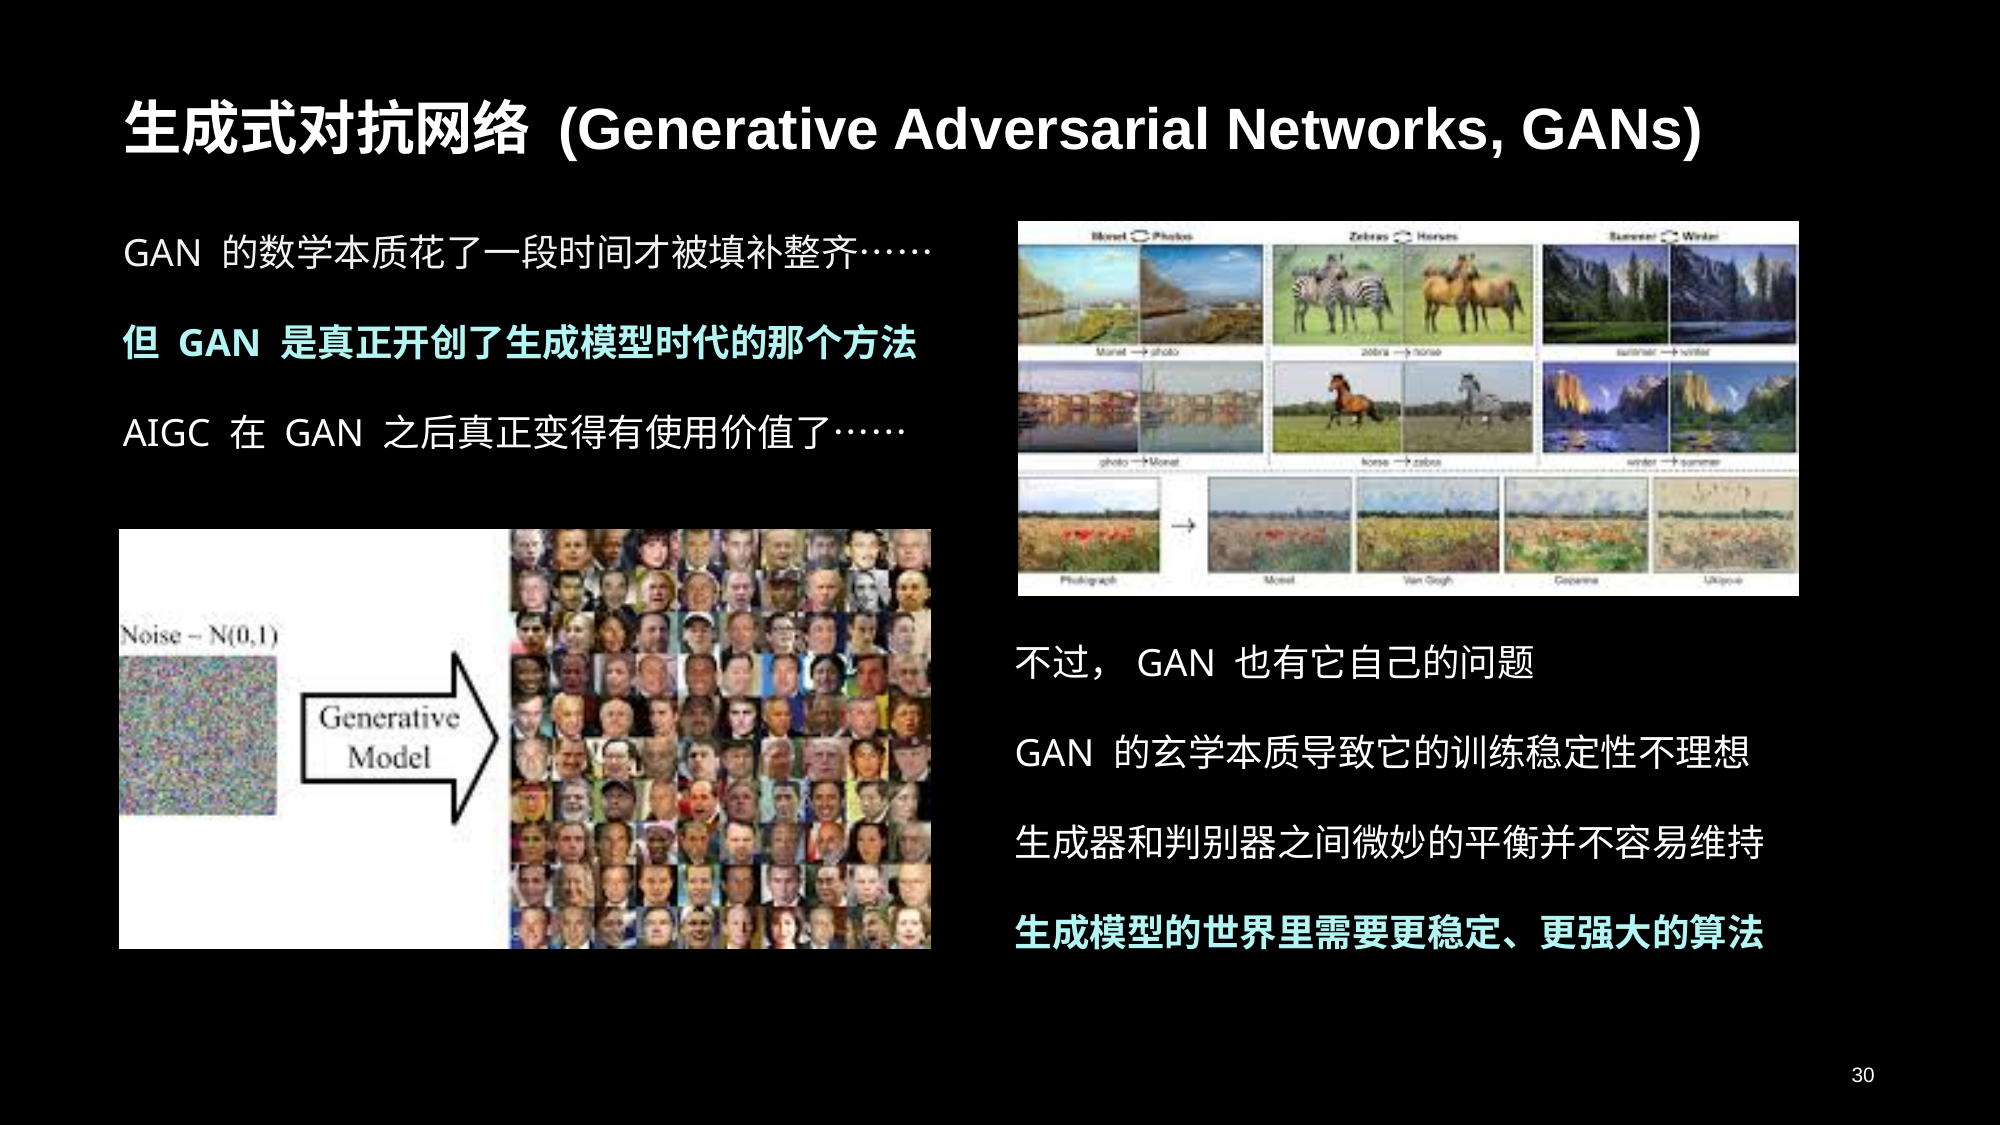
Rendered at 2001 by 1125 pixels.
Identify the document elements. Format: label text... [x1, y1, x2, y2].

picture [119, 529, 931, 949]
text_box GAN 的数学本质花了一段时间才被填补整齐…… 但 GAN 是真正开创了生成模型时代的那个方法 AIGC 在 GAN 之后真正变得有使用价值了…… [108, 221, 951, 462]
picture [1018, 221, 1799, 596]
title 生成式对抗网络 (Generative Adversarial Networks, GANs) [108, 21, 1890, 169]
slide_number 30 [1289, 1051, 1890, 1097]
text_box 不过，GAN 也有它自己的问题 GAN 的玄学本质导致它的训练稳定性不理想 生成器和判别器之间微妙的平衡并不容易维持 生成模型的世界里需要更稳定、更强大的算法 [999, 631, 1843, 962]
